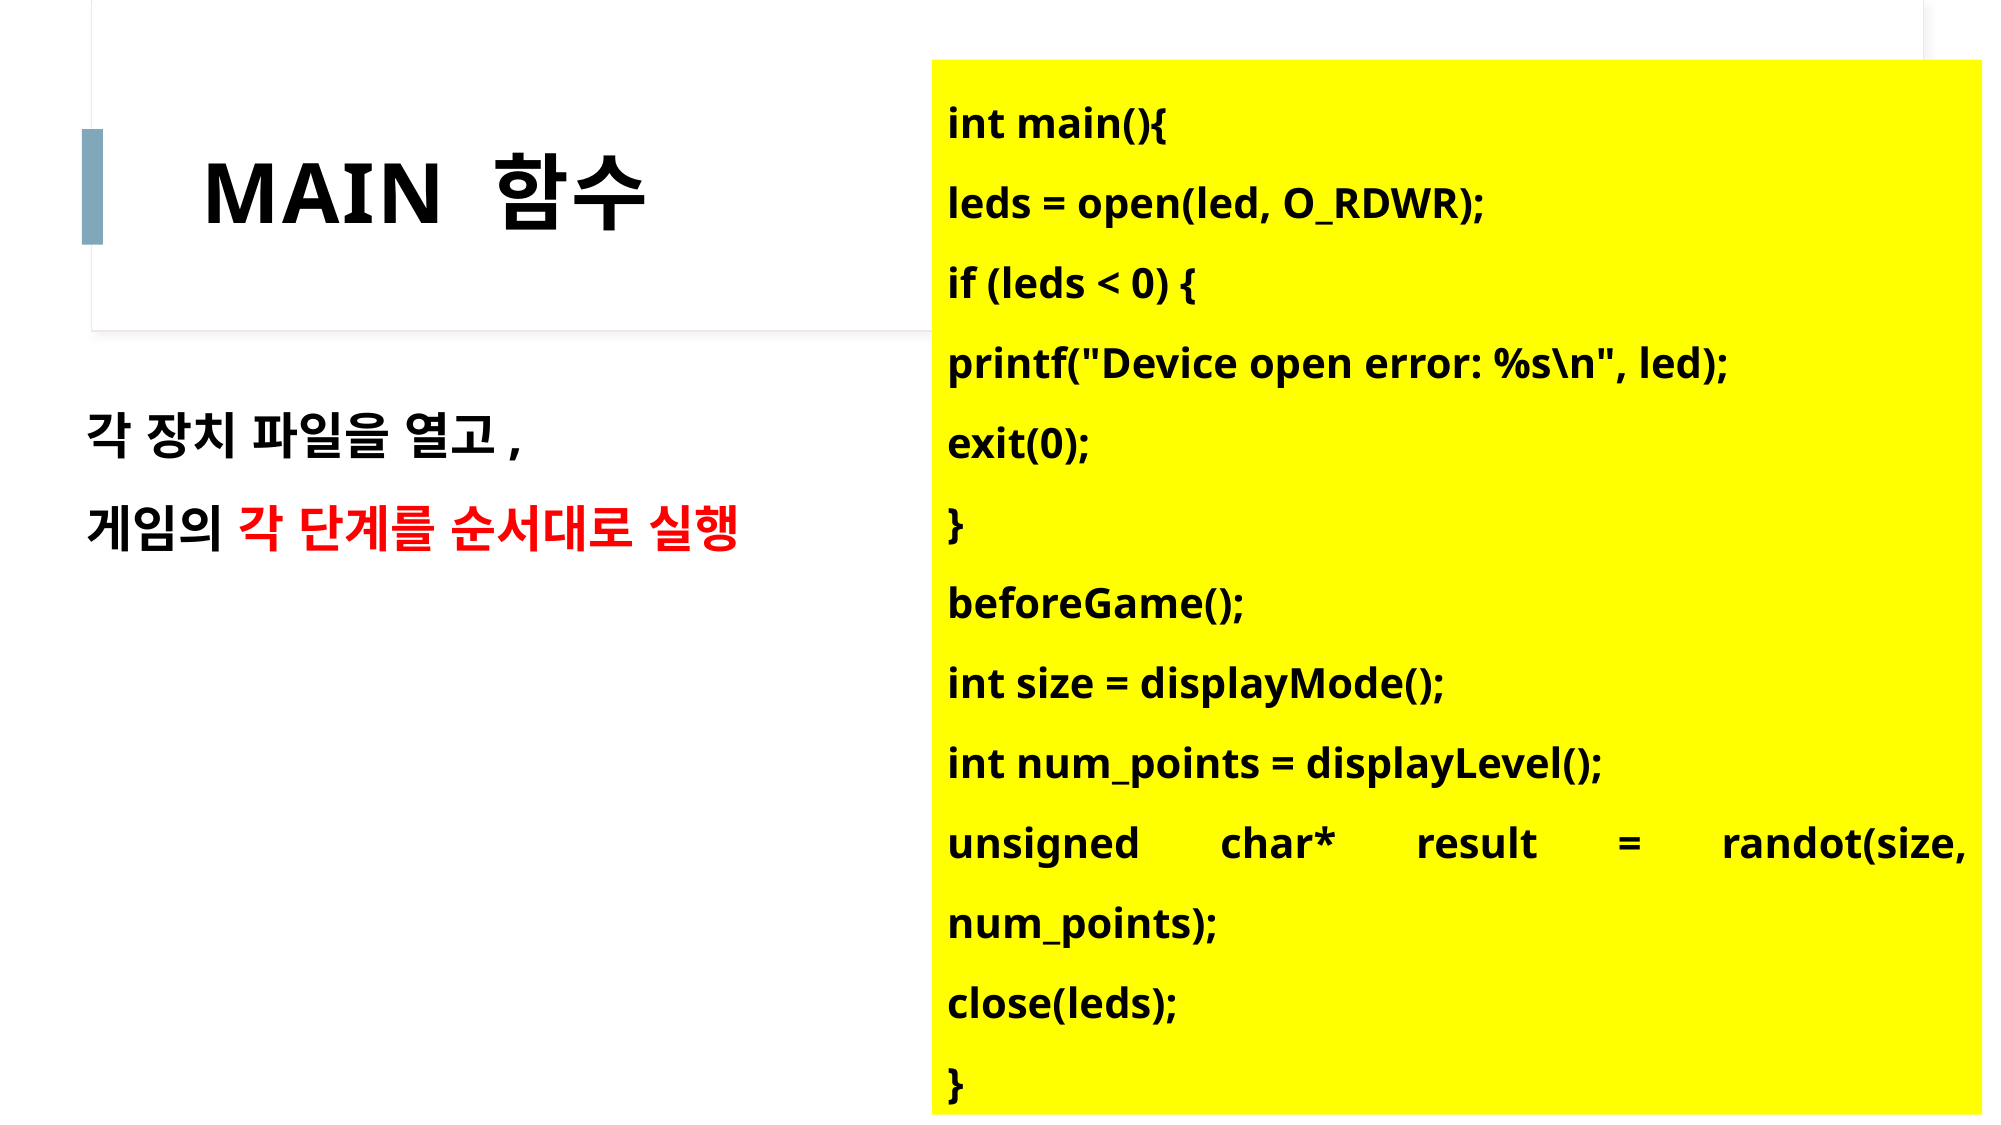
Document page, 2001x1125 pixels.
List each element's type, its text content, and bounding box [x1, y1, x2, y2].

list 각 장치 파일을 열고, 게임의 각 단계를 순서대로 실행 [68, 374, 932, 981]
text_box int main(){ leds = open(led, O_RDWR); if (leds < 0) { printf("Device open error: %s\n", led); exit(0); } beforeGame(); int size = displayMode(); int num_points = displayLevel(); unsigned char* result = randot(size, num_points); close(leds); } [932, 59, 1983, 1115]
title MAIN 함수 [183, 90, 932, 284]
